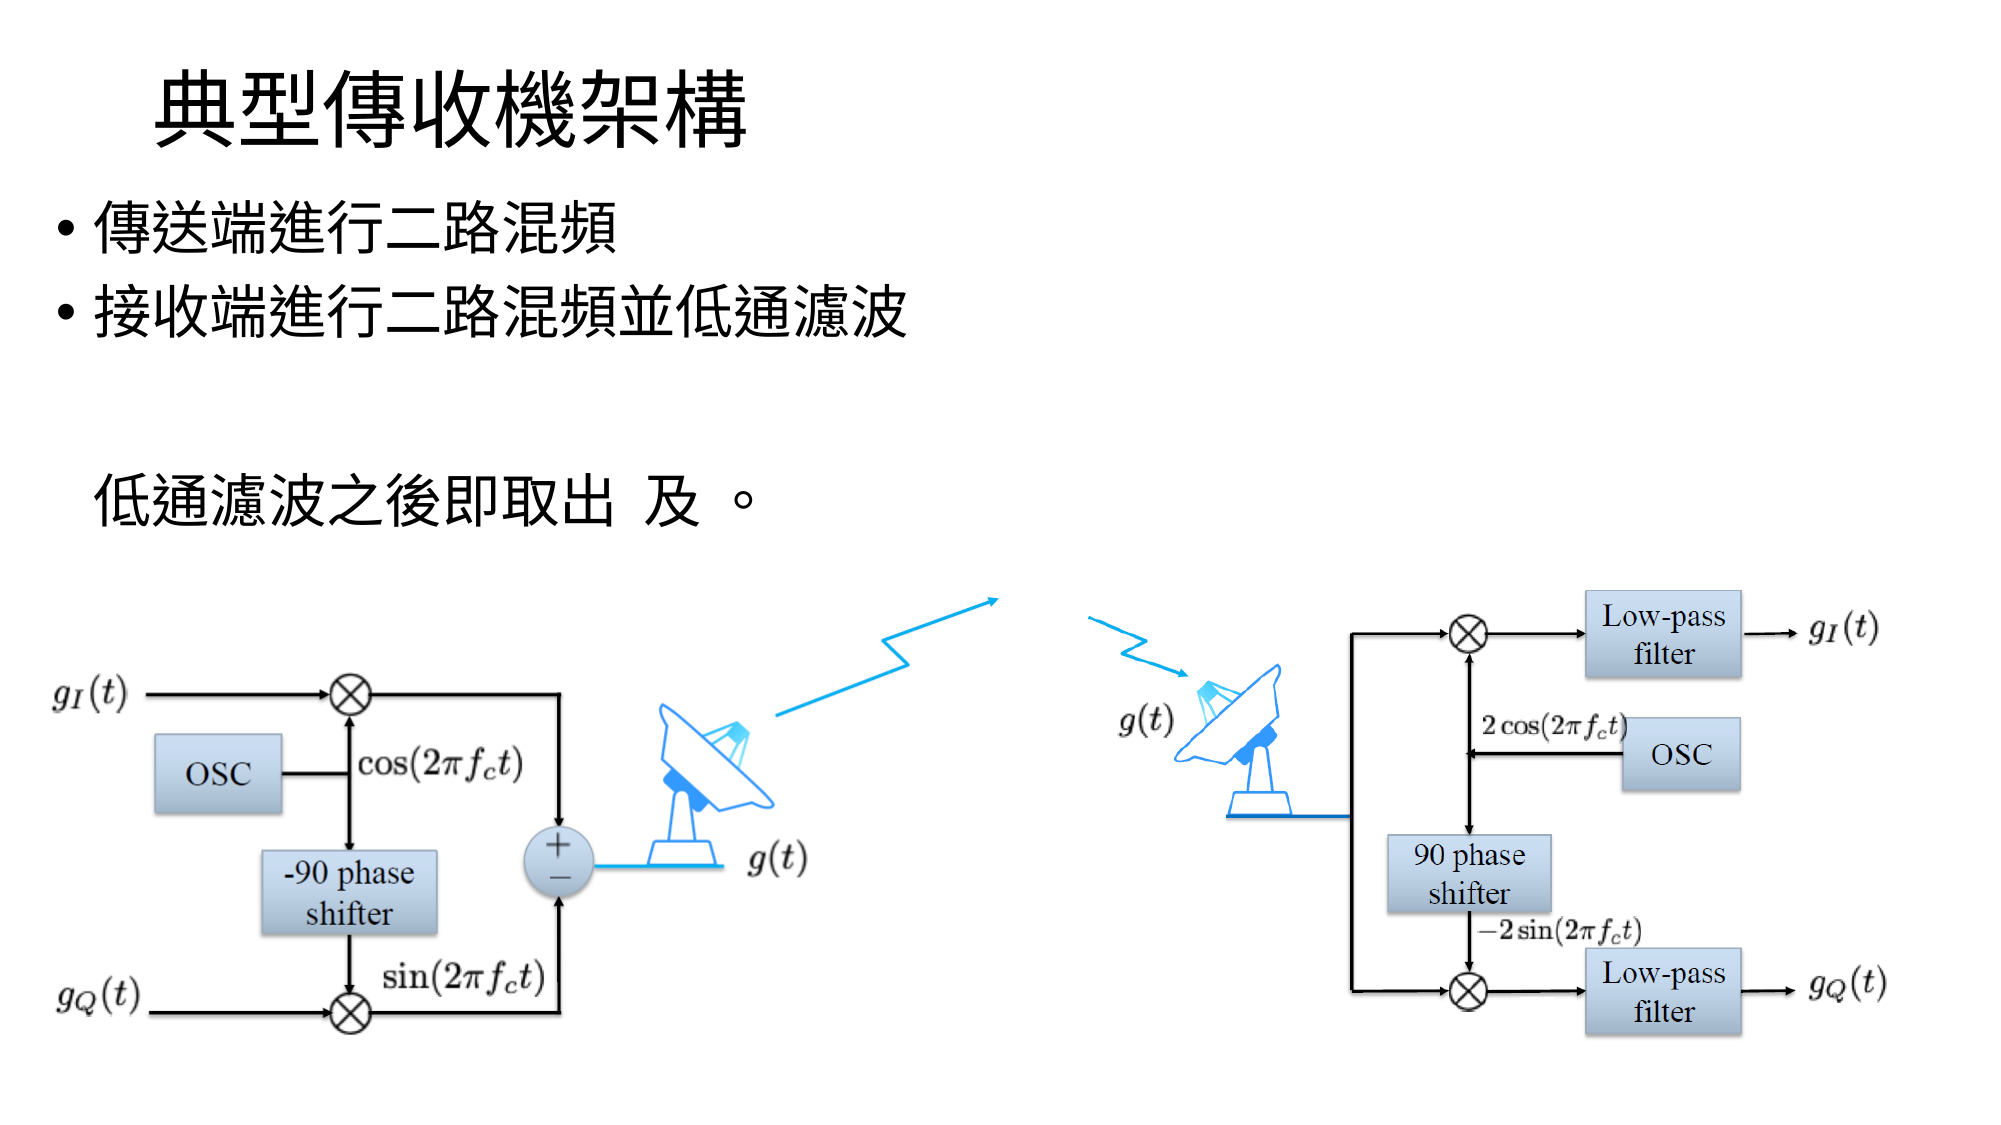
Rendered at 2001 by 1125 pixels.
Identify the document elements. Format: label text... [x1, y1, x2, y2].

picture [1078, 562, 1908, 1047]
title 典型傳收機架構 [137, 59, 1863, 168]
picture [40, 597, 1005, 1038]
